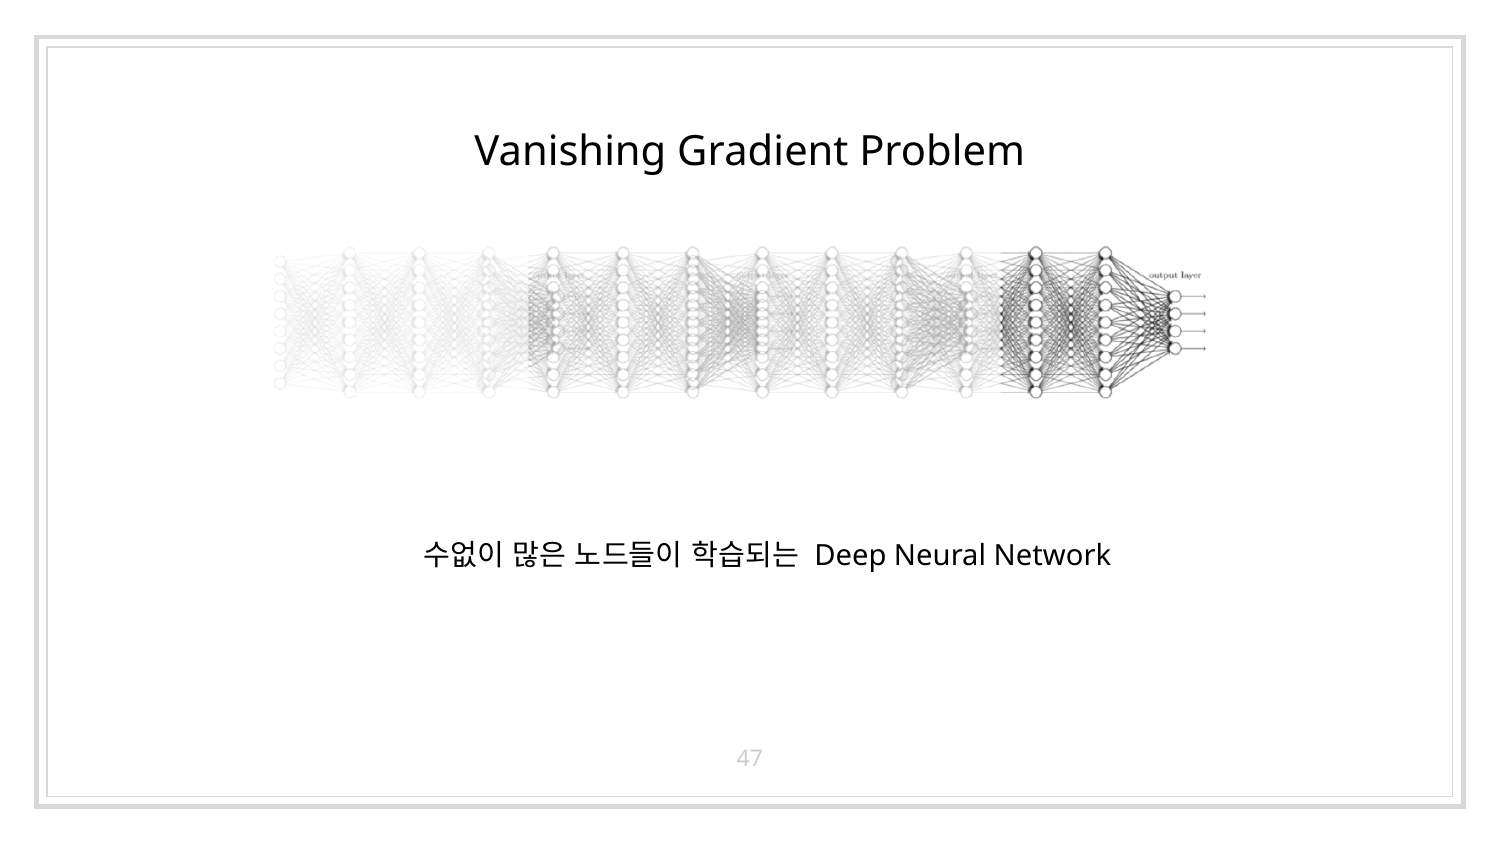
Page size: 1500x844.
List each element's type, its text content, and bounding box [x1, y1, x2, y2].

text_box Vanishing Gradient Problem [265, 99, 1235, 189]
picture [239, 194, 1296, 448]
text_box 수없이 많은 노드들이 학습되는 Deep Neural Network [283, 497, 1252, 587]
slide_number 47 [705, 725, 795, 790]
